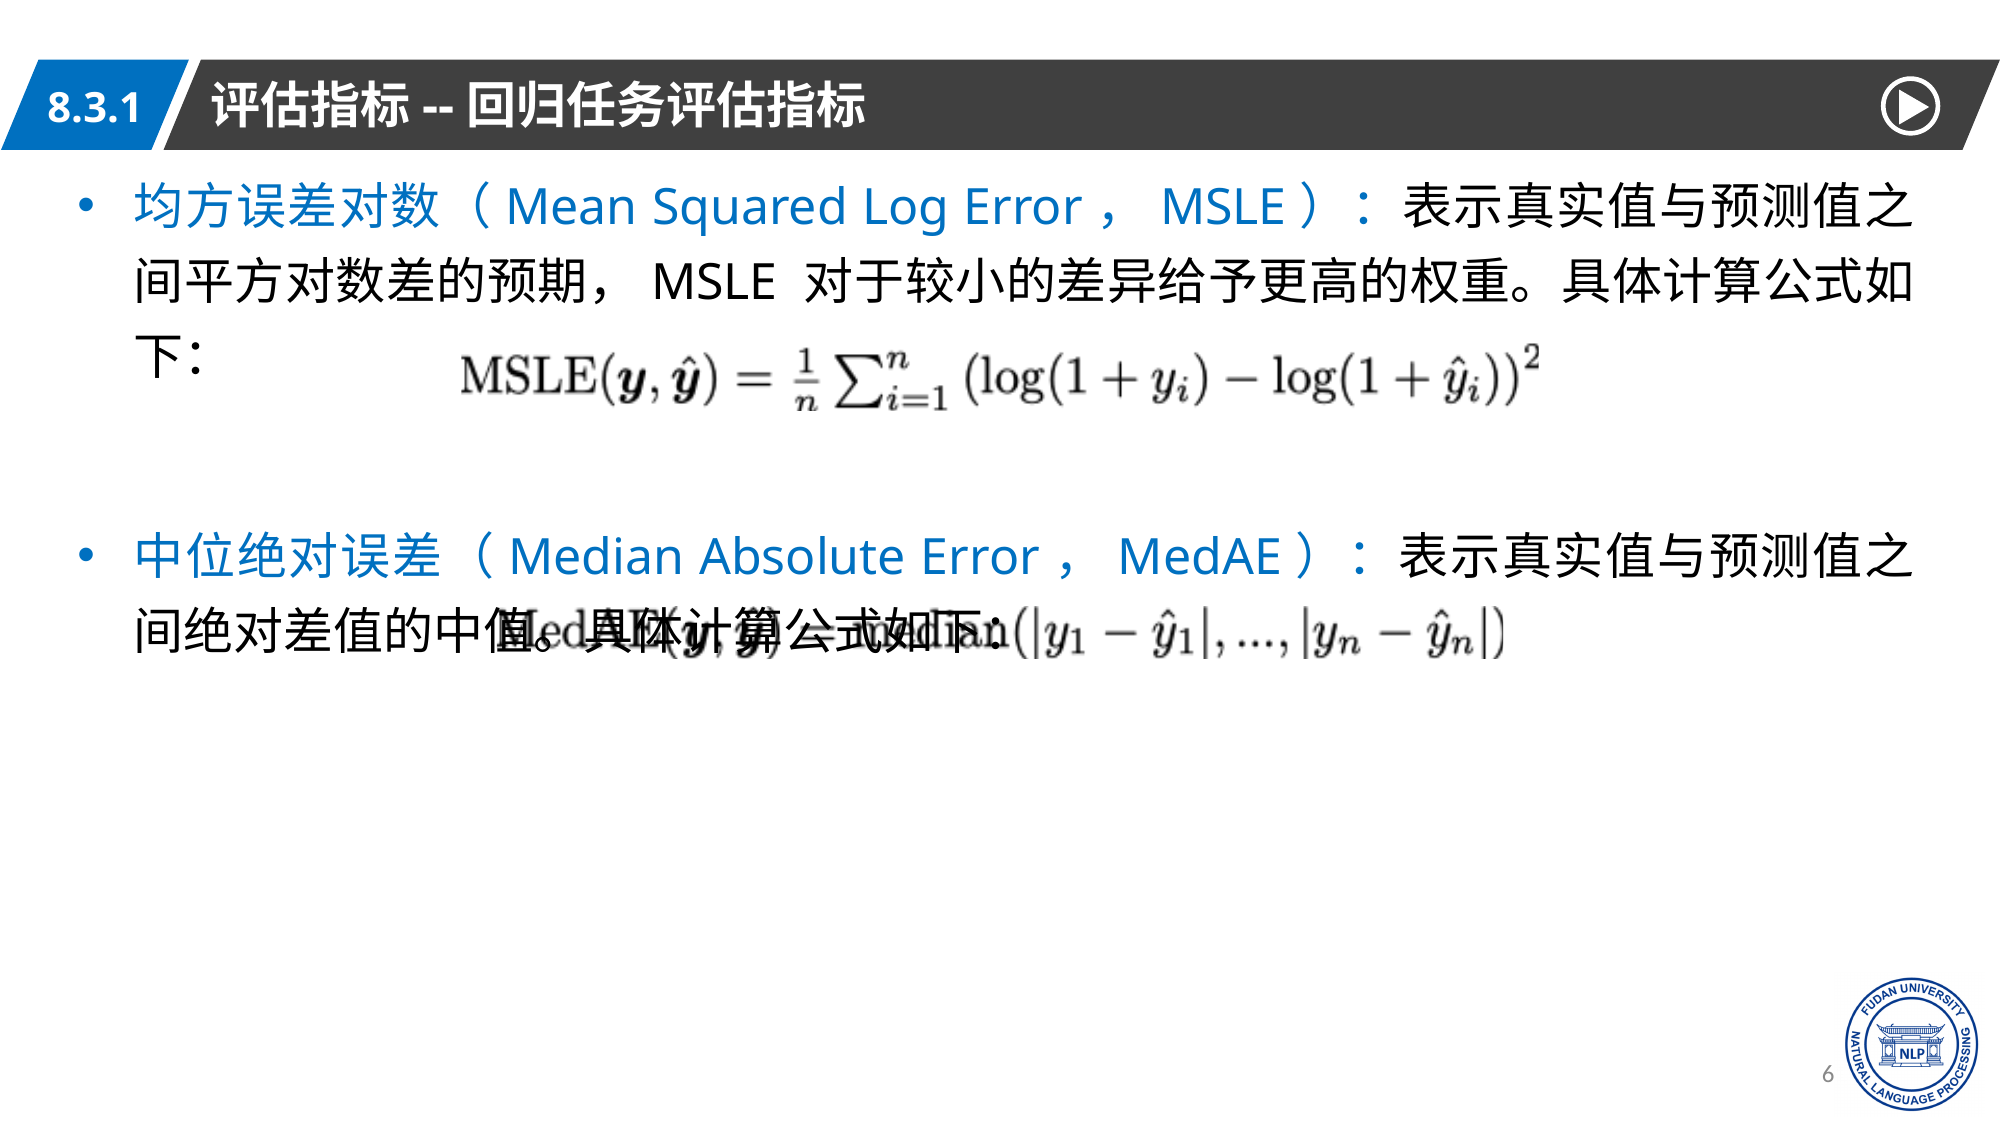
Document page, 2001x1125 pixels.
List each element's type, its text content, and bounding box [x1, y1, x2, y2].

picture [1834, 972, 1985, 1117]
picture [461, 341, 1539, 411]
slide_number 61 [1412, 1042, 1863, 1103]
text_box 评估指标--回归任务评估指标 [196, 66, 882, 142]
text_box 均方误差对数（Mean Squared Log Error，MSLE）：表示真实值与预测值之间平方对数差的预期，MSLE 对于较小的差异给予更高的权重。具体计算公式如下： 中位绝对误差（Median Absolute Error，MedAE）：表示真实值与预测值之间绝对差值的中值。具体计算公式如下： [62, 152, 1930, 667]
text_box 8.3.1 [26, 73, 164, 138]
text_box [163, 59, 2000, 150]
text_box [1, 89, 157, 150]
text_box [32, 59, 189, 120]
picture [496, 606, 1504, 659]
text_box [1883, 78, 1939, 134]
